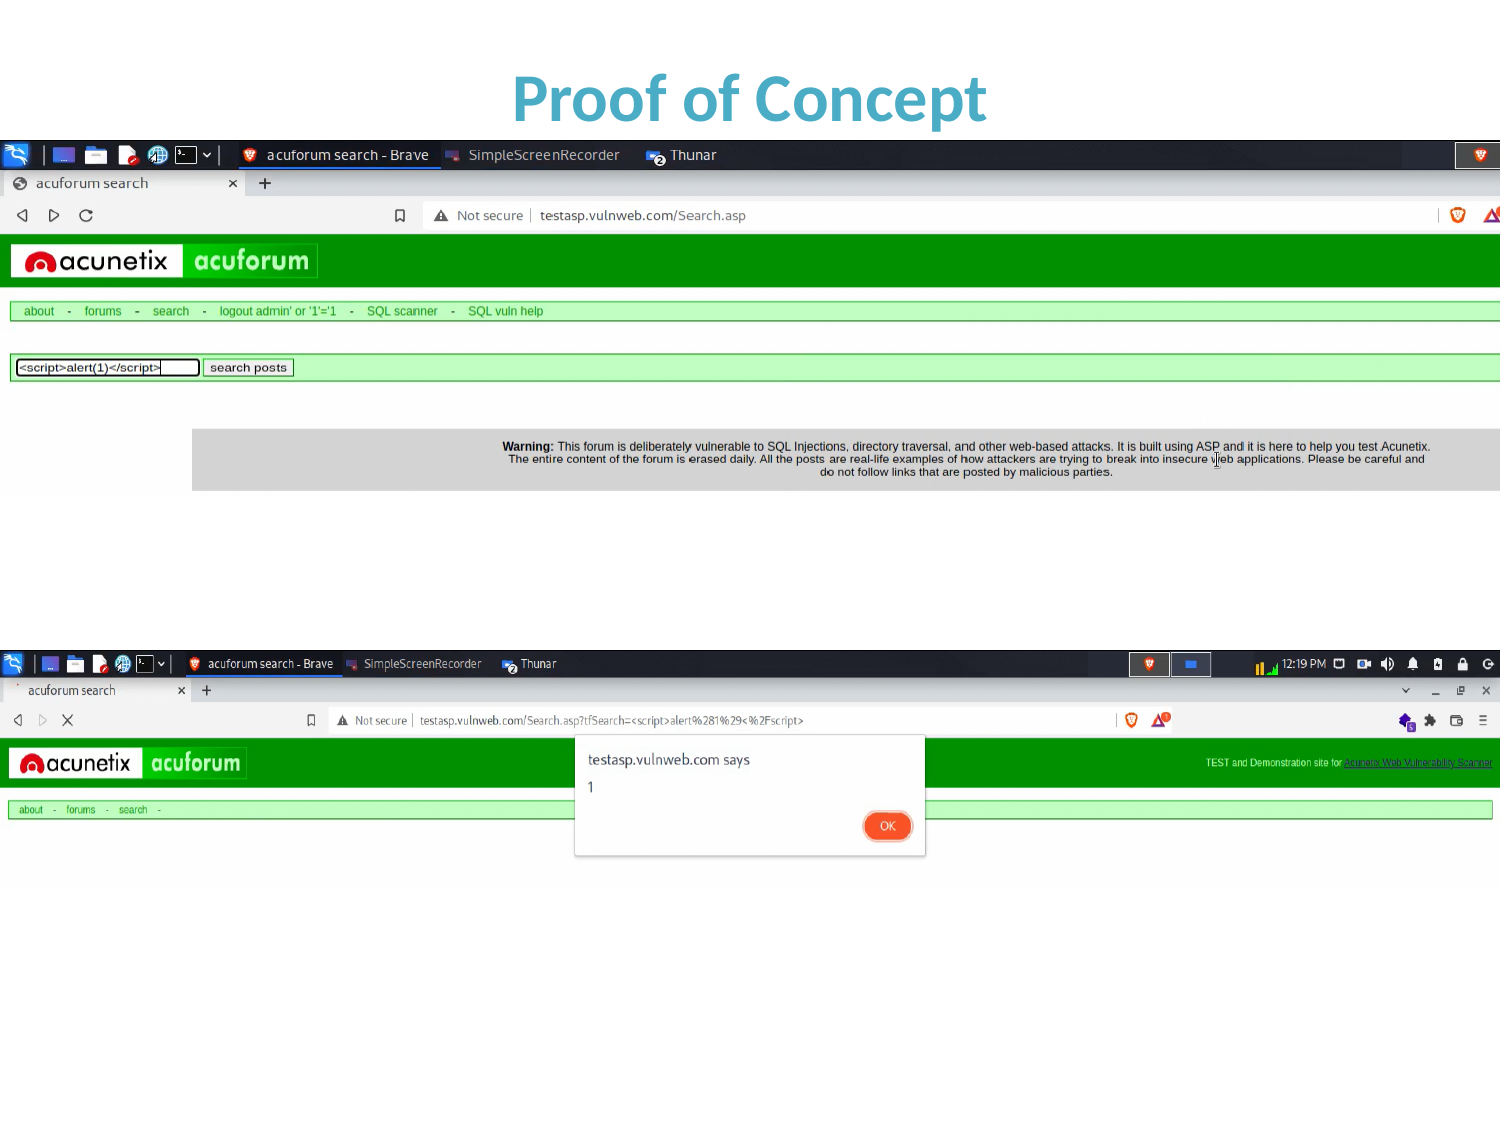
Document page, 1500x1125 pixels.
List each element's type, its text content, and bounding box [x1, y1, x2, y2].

title Proof of Concept [75, 45, 1425, 139]
picture [0, 649, 1500, 888]
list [0, 140, 1500, 497]
